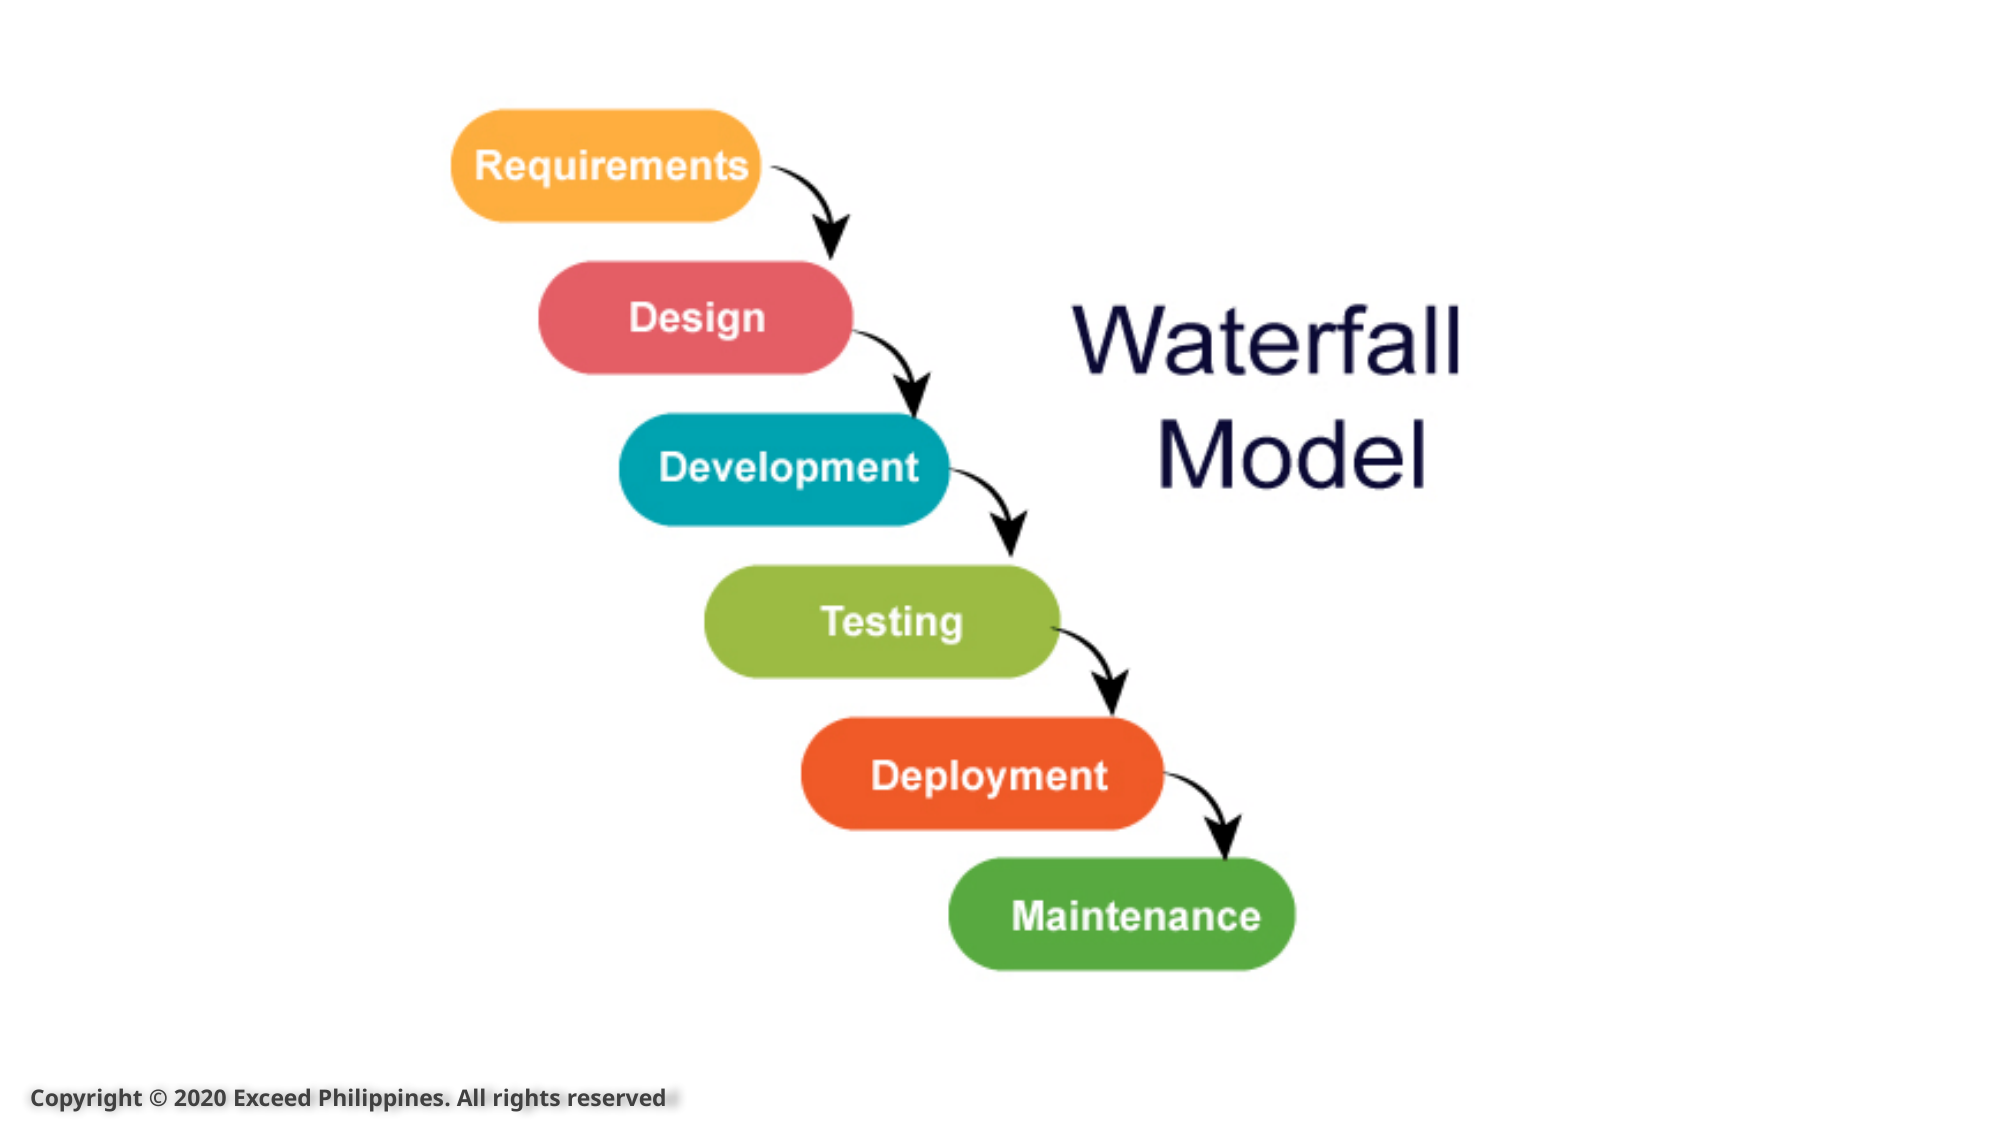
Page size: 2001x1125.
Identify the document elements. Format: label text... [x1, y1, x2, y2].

picture [424, 79, 1576, 1000]
text_box Copyright © 2020 Exceed Philippines. All rights reserved [15, 1075, 1260, 1118]
